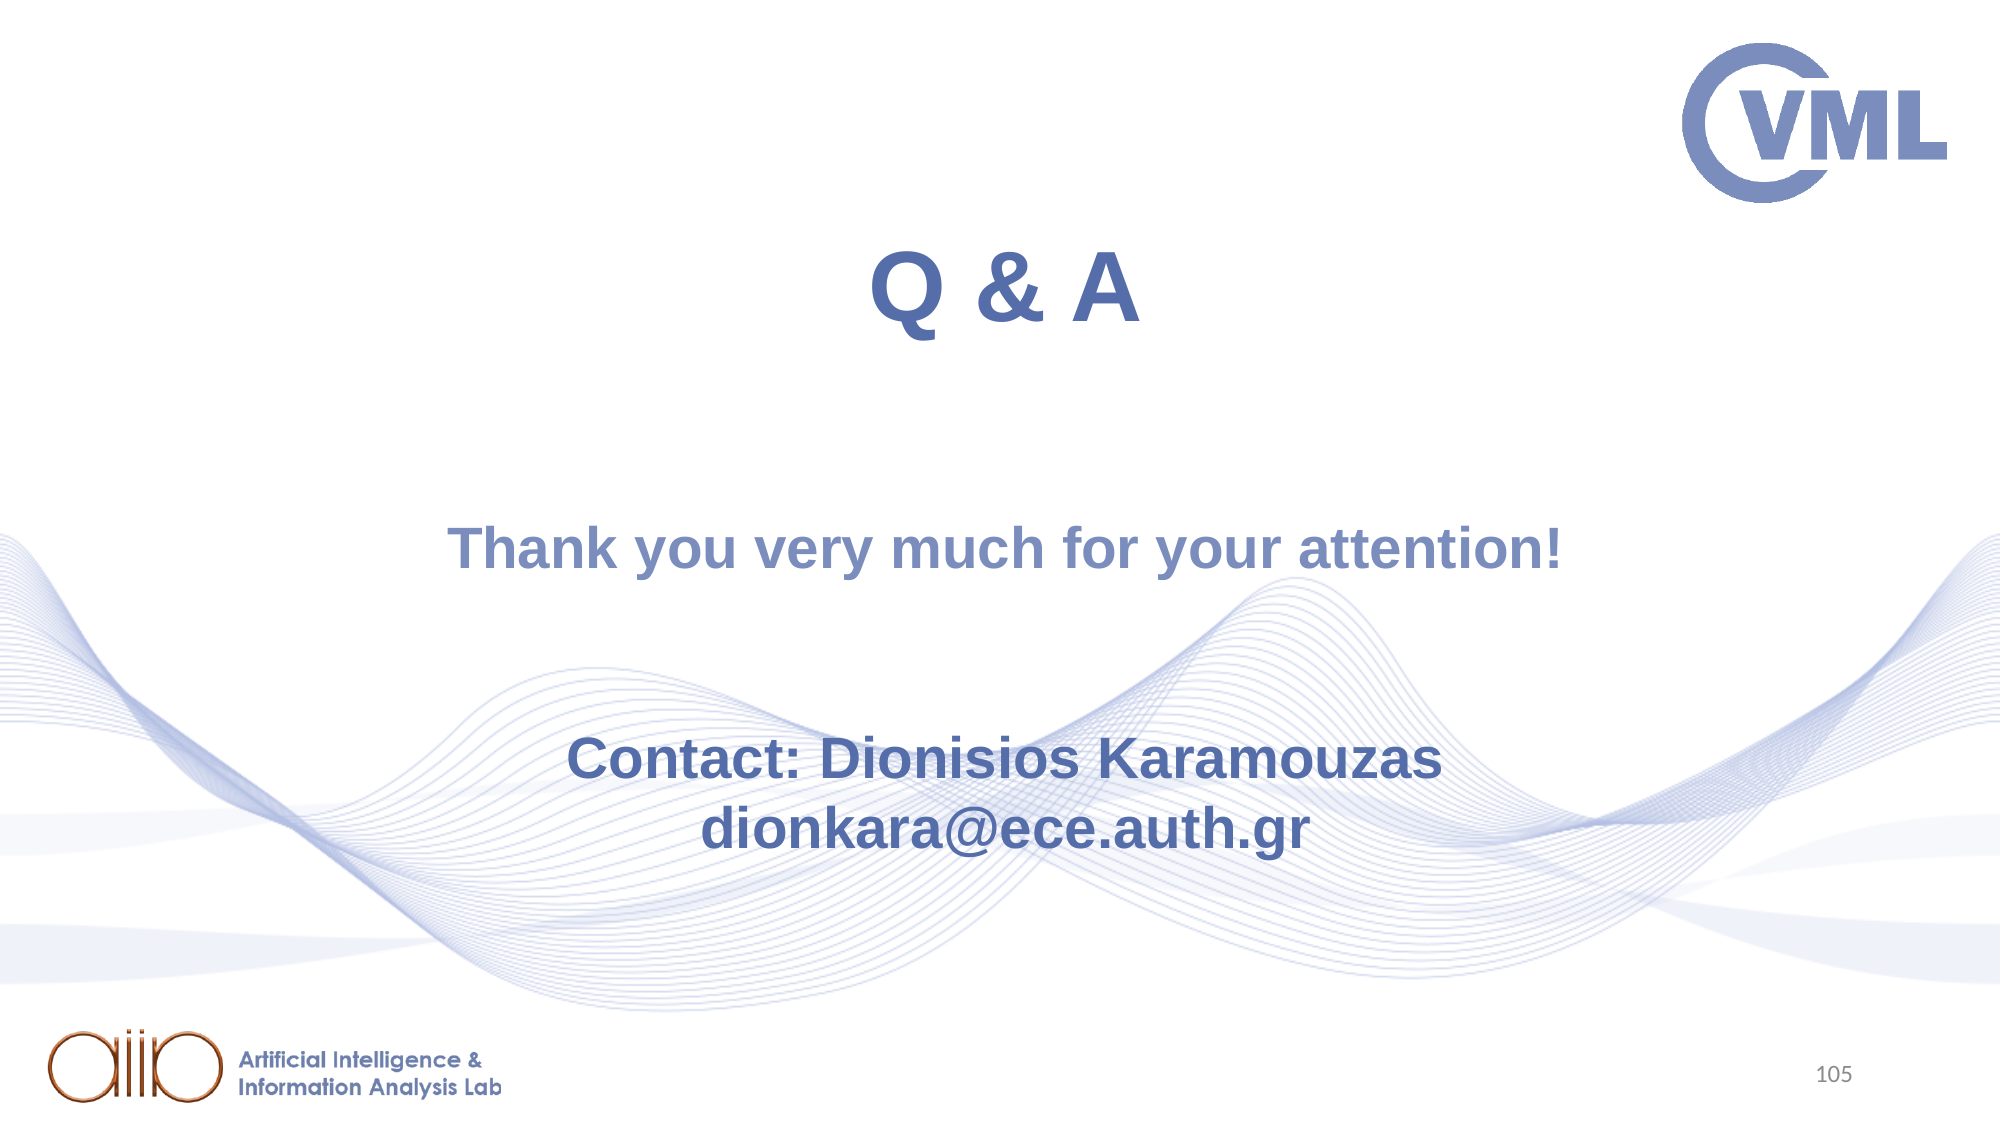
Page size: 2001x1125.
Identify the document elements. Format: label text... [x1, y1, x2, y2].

title Q & A [388, 172, 1623, 390]
picture [1647, 19, 1993, 226]
picture [43, 1023, 184, 1106]
list Thank you very much for your attention! Contact: Dionisios Karamouzas dionkara@ece.auth.gr [184, 432, 1827, 1125]
slide_number 105 [1401, 1042, 1869, 1103]
